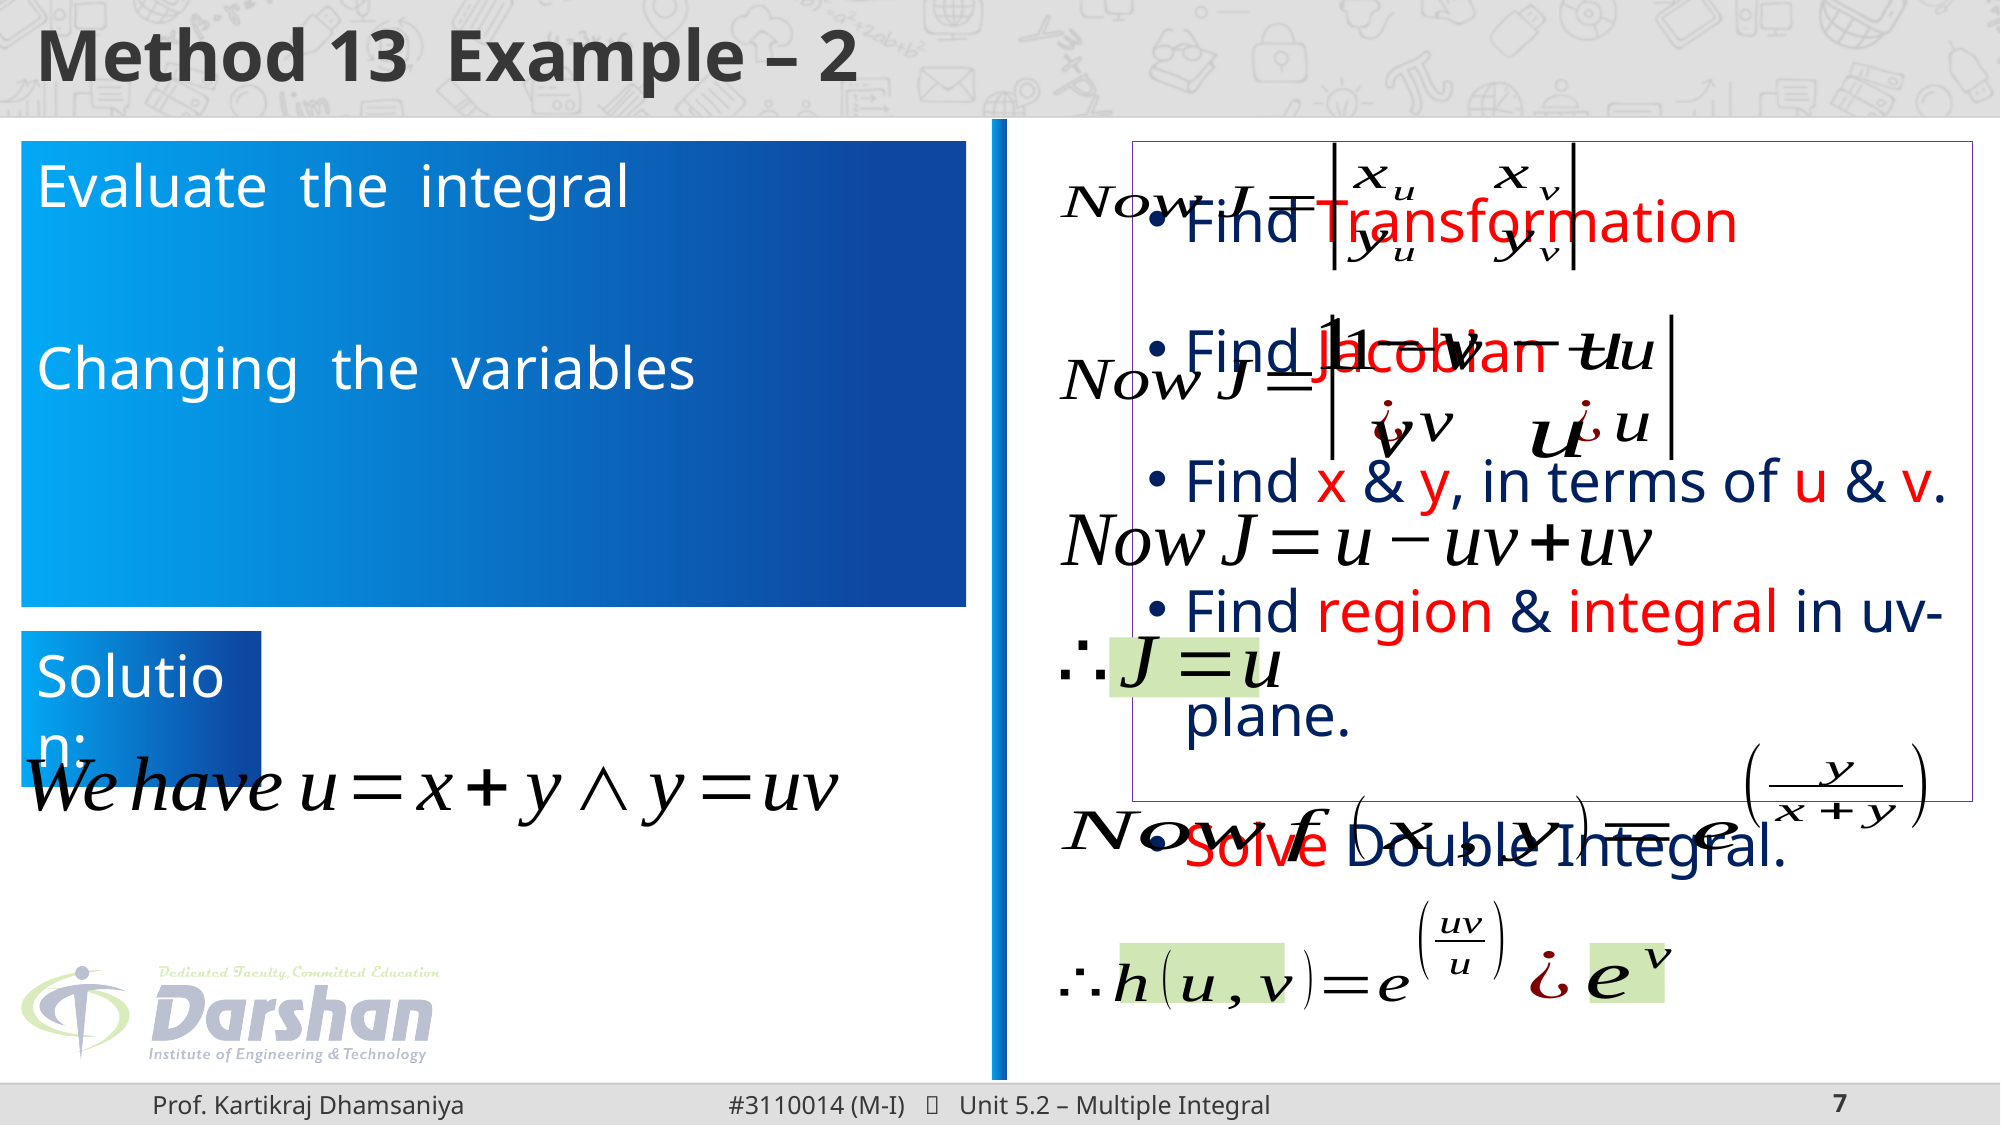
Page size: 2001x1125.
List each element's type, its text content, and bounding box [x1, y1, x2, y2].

text_box Find Transformation Find Jacobian Find x & y, in terms of u & v. Find region & integral in uv-plane. Solve Double Integral. [1132, 141, 1973, 802]
text_box [991, 119, 1007, 1080]
text_box Solution: [21, 631, 262, 787]
text_box [1589, 942, 1665, 1003]
text_box [1109, 637, 1260, 698]
text_box [1119, 942, 1285, 1003]
